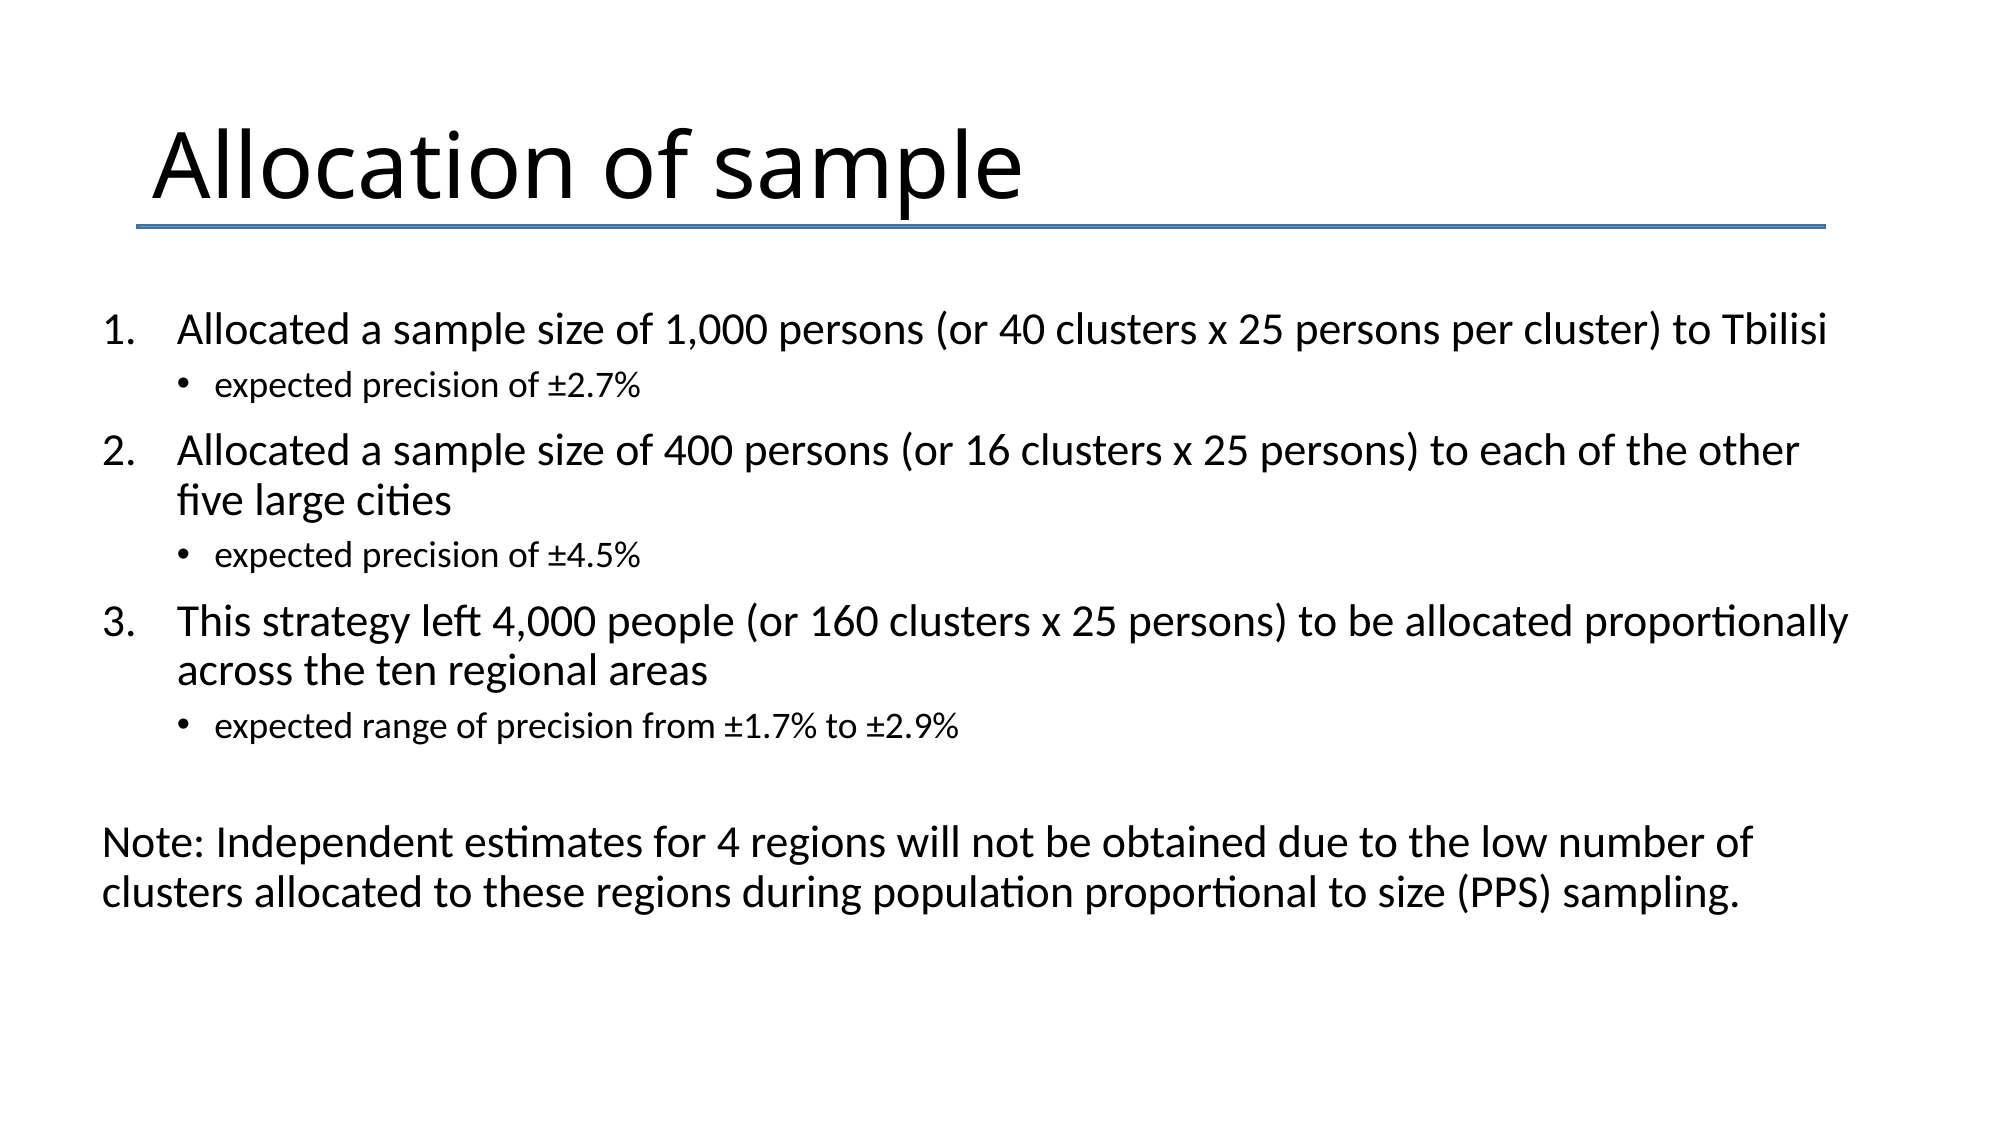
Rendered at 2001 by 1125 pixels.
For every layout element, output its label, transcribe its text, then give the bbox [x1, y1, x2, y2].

title Allocation of sample [137, 59, 1863, 278]
list Allocated a sample size of 1,000 persons (or 40 clusters x 25 persons per cluster) to Tbilisi expected precision of ±2.7% Allocated a sample size of 400 persons (or 16 clusters x 25 persons) to each of the other five large cities expected precision of ±4.5% This strategy left 4,000 people (or 160 clusters x 25 persons) to be allocated proportionally across the ten regional areas expected range of precision from ±1.7% to ±2.9% Note: Independent estimates for 4 regions will not be obtained due to the low number of clusters allocated to these regions during population proportional to size (PPS) sampling. [86, 297, 1871, 1012]
text_box [136, 224, 1826, 229]
